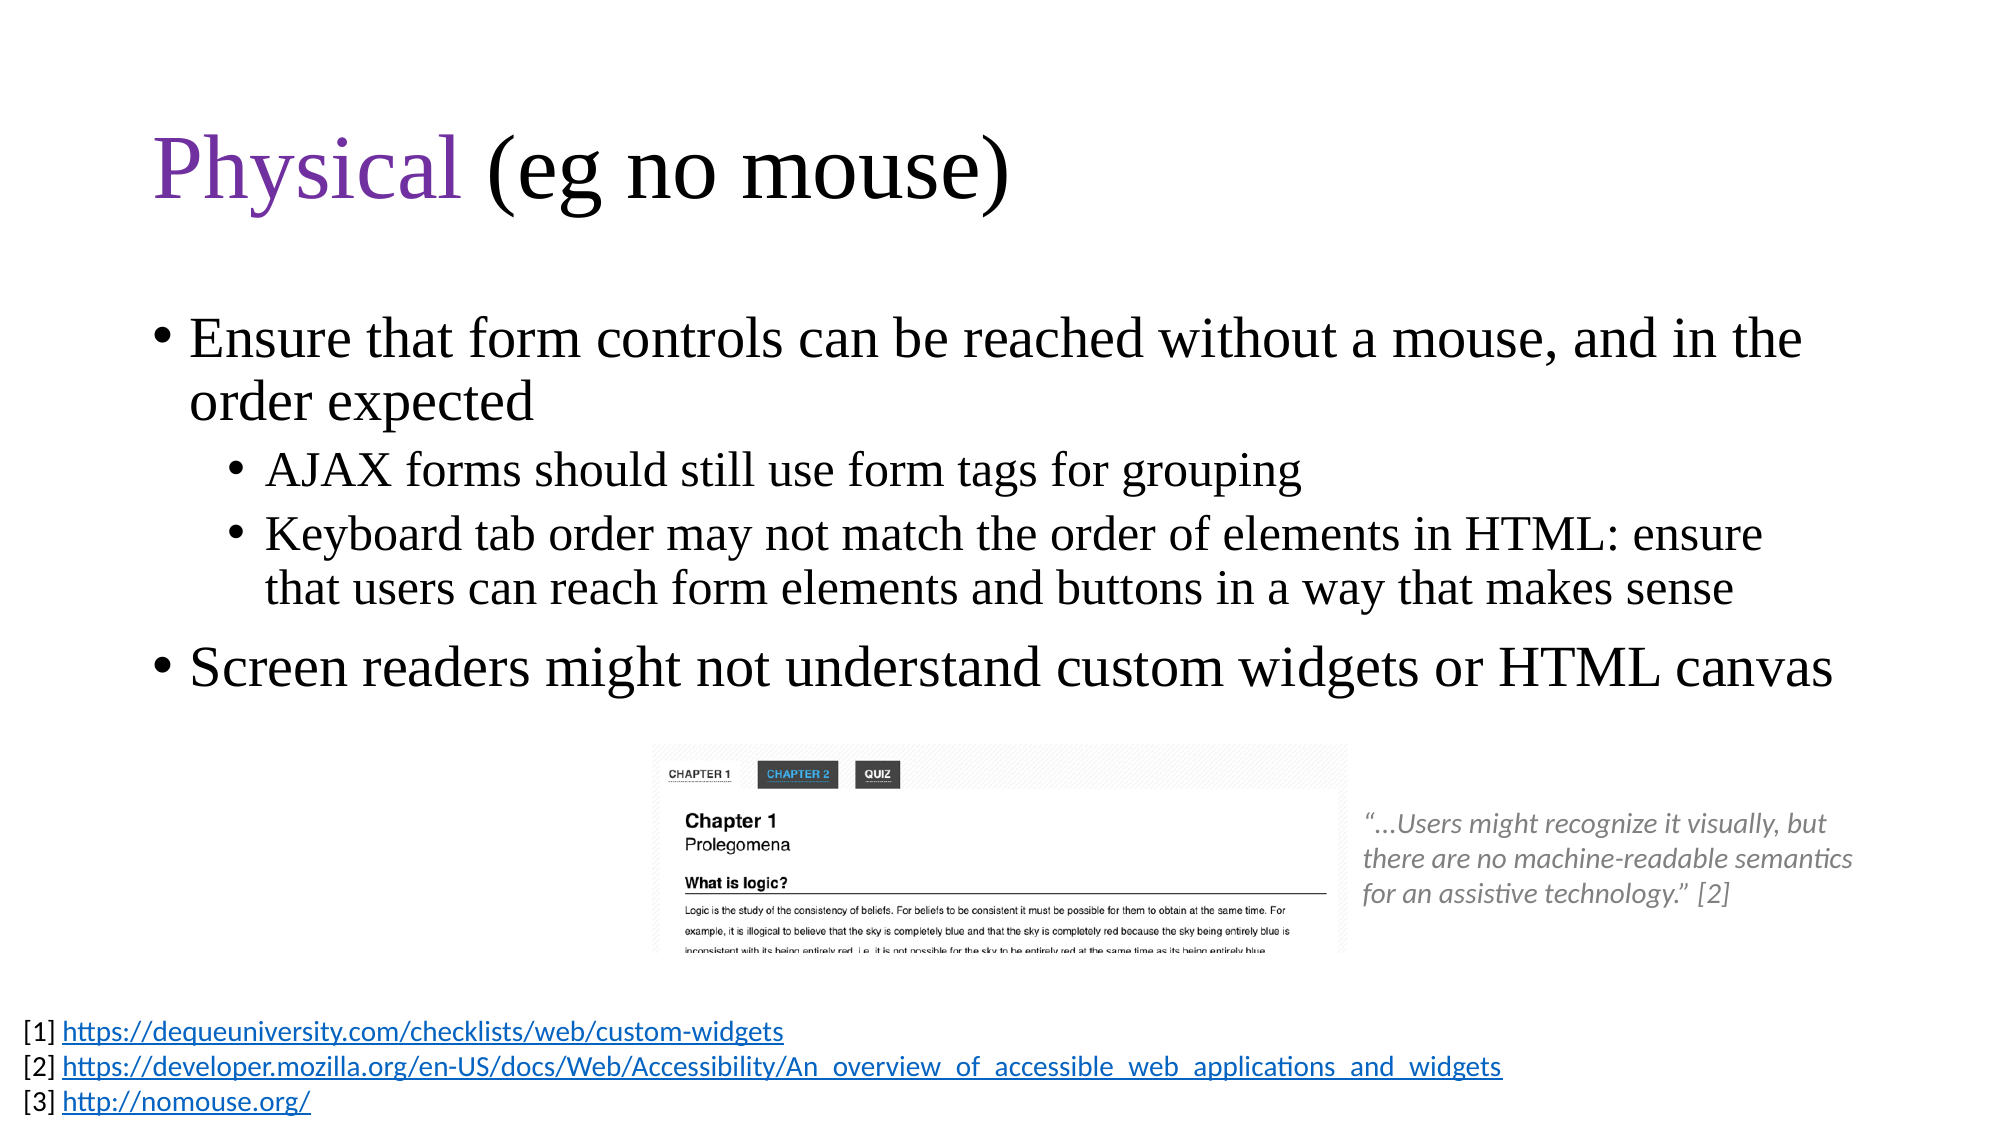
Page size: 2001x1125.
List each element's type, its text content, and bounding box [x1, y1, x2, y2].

text_box “...Users might recognize it visually, but there are no machine-readable semantics for an assistive technology.” [2] [1348, 796, 1880, 917]
list Ensure that form controls can be reached without a mouse, and in the order expected AJAX forms should still use form tags for grouping Keyboard tab order may not match the order of elements in HTML: ensure that users can reach form elements and buttons in a way that makes sense Screen readers might not understand custom widgets or HTML canvas [137, 299, 1863, 1014]
picture [652, 744, 1348, 953]
title Physical (eg no mouse) [137, 59, 1863, 278]
text_box [1] https://dequeuniversity.com/checklists/web/custom-widgets [2] https://developer.mozilla.org/en-US/docs/Web/Accessibility/An_overview_of_accessible_web_applications_and_widgets [3] http://nomouse.org/ [8, 1004, 1518, 1125]
